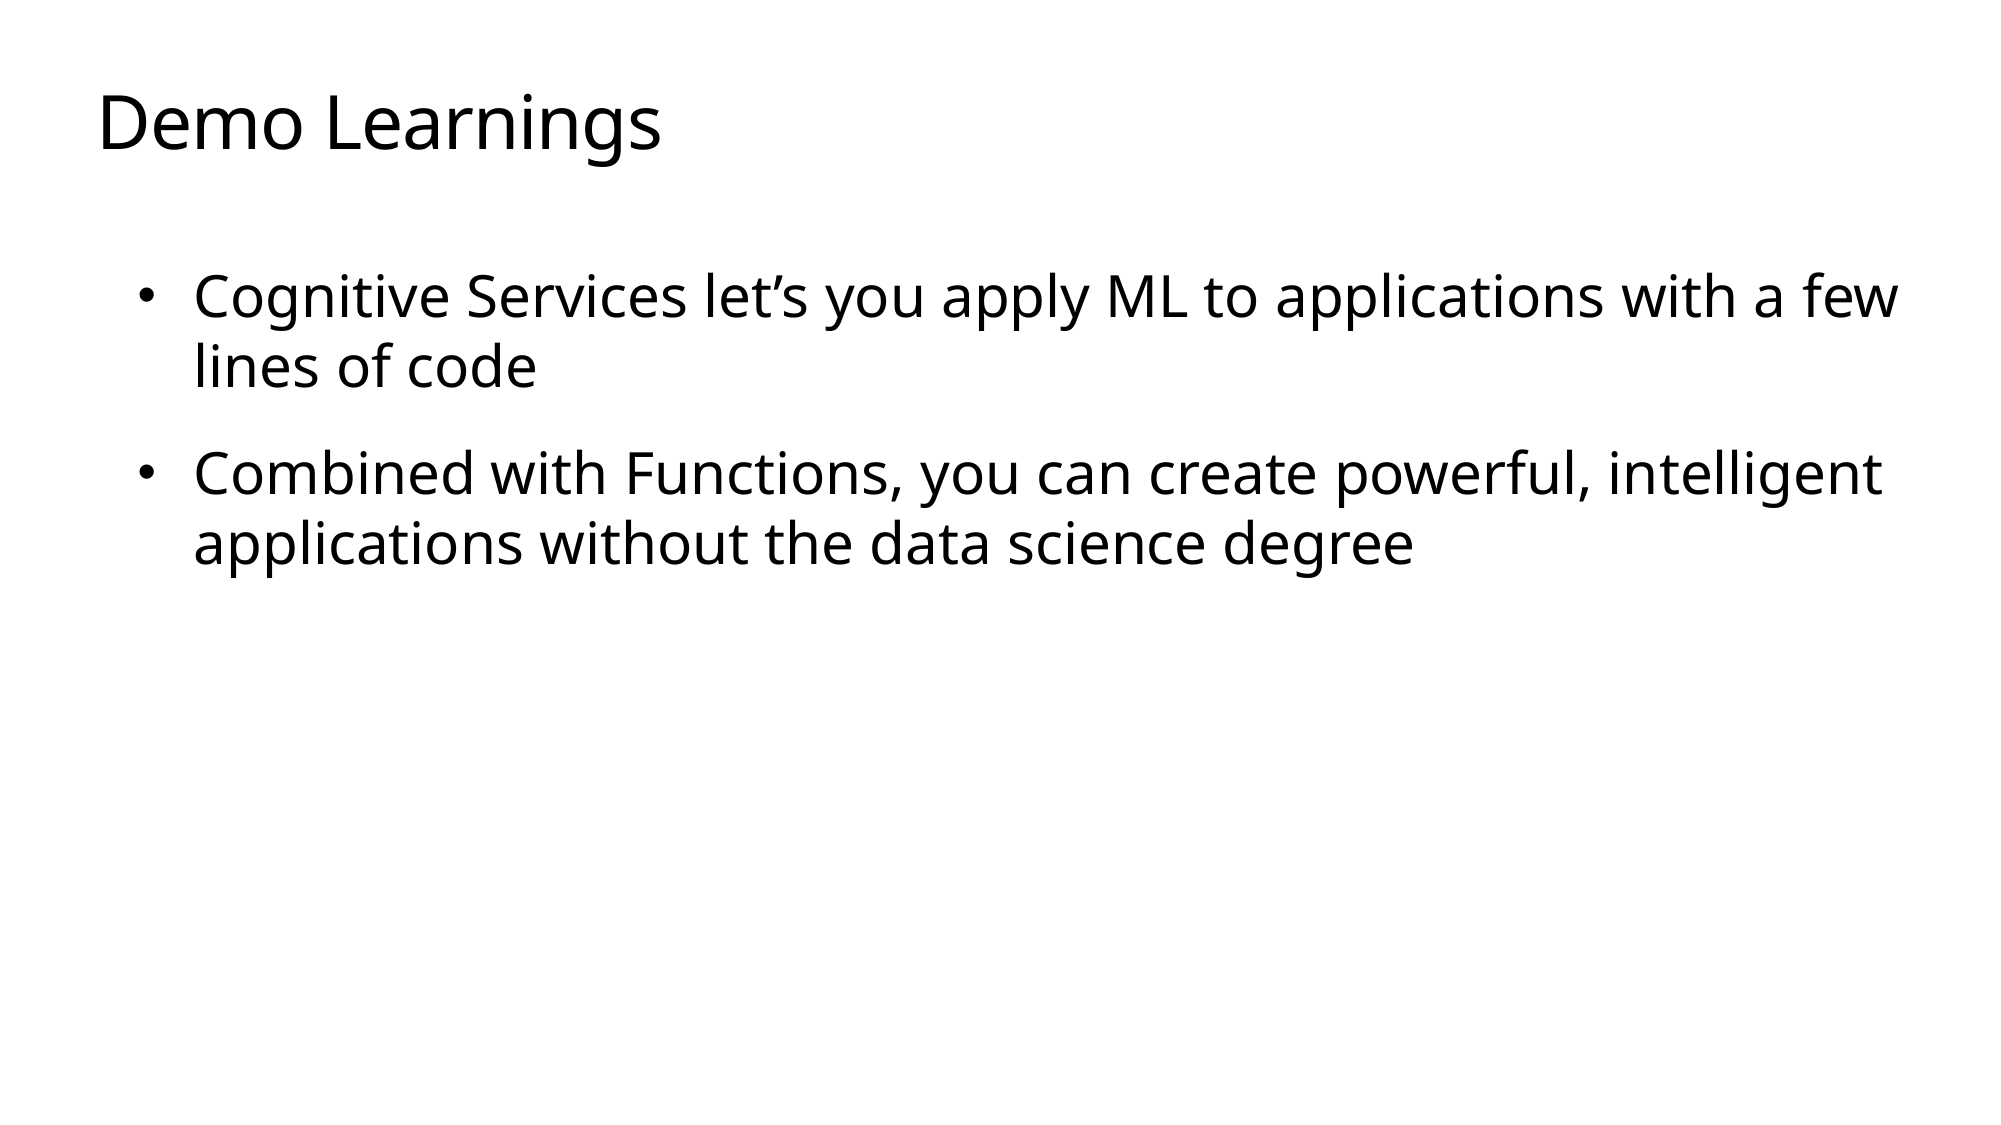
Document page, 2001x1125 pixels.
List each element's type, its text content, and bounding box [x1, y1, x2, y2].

title Demo Learnings [96, 75, 1904, 166]
text_box Cognitive Services let’s you apply ML to applications with a few lines of code Combined with Functions, you can create powerful, intelligent applications without the data science degree [100, 259, 1908, 582]
